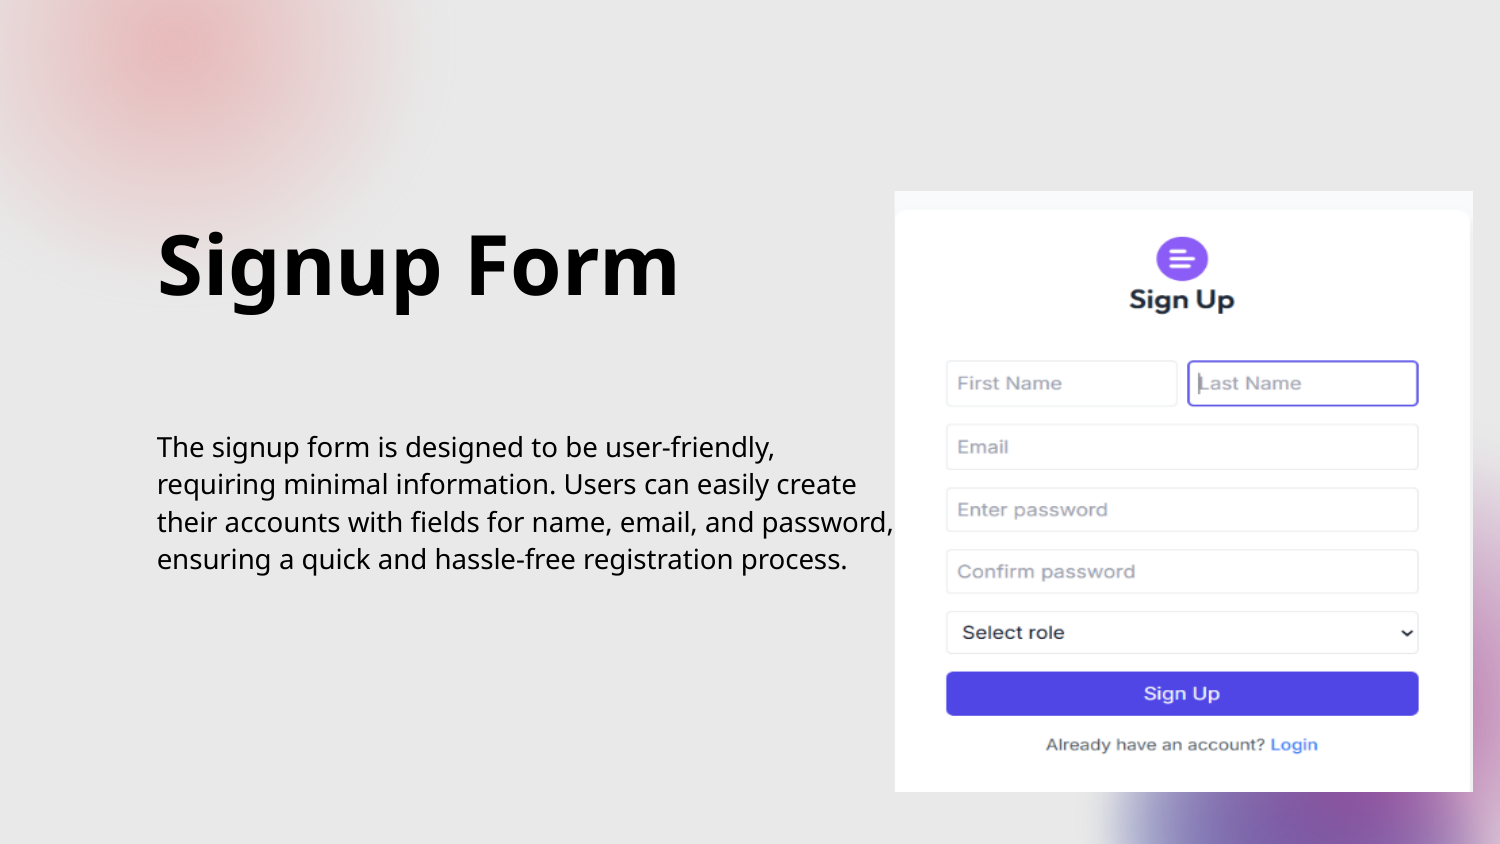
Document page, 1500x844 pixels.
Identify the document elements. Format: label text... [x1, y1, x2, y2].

picture [894, 191, 1474, 792]
picture [0, 0, 507, 326]
title Signup Form [142, 117, 944, 336]
subtitle The signup form is designed to be user-friendly, requiring minimal information. Users can easily create their accounts with fields for name, email, and password, ensuring a quick and hassle-free registration process. [108, 412, 894, 605]
